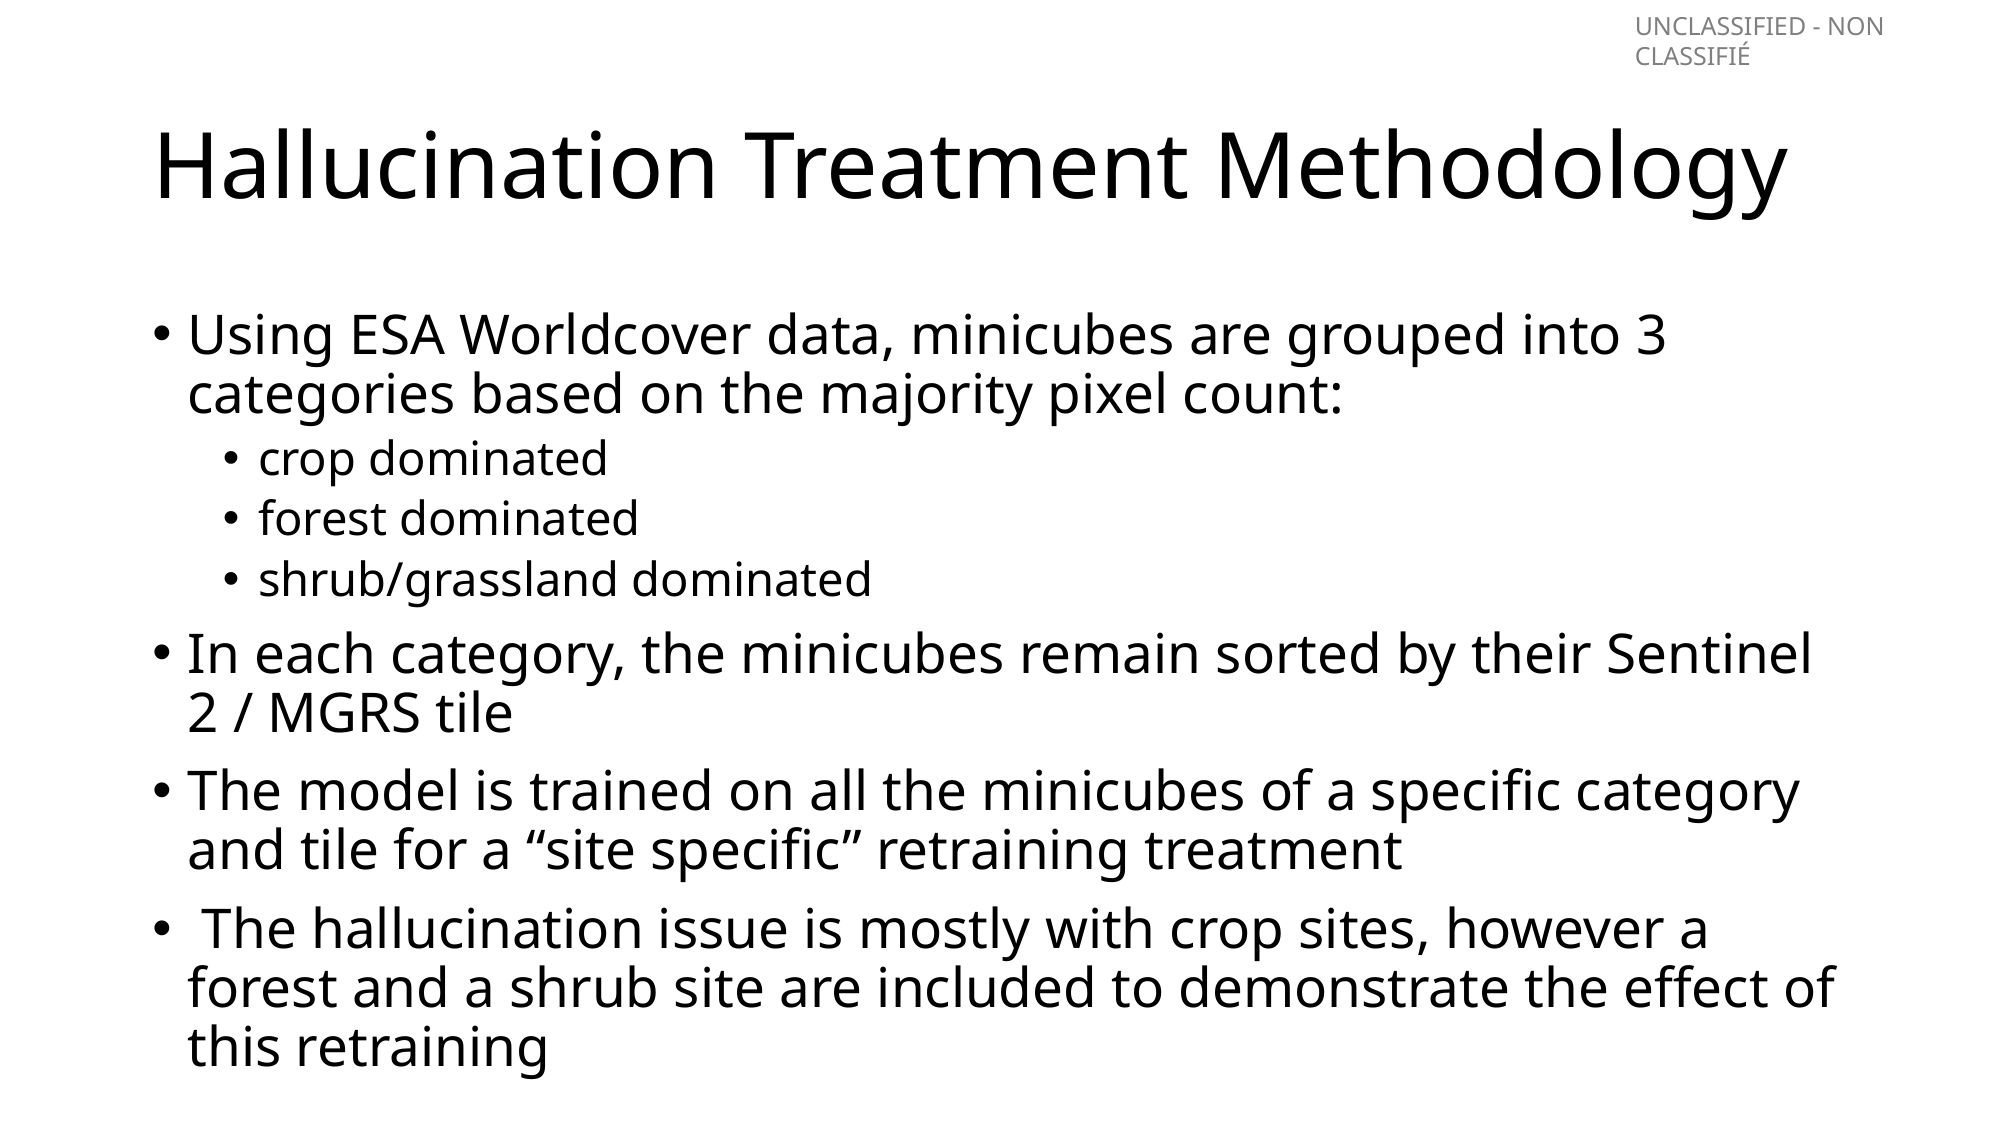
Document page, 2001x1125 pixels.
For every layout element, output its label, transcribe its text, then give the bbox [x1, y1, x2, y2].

list Using ESA Worldcover data, minicubes are grouped into 3 categories based on the majority pixel count: crop dominated forest dominated shrub/grassland dominated In each category, the minicubes remain sorted by their Sentinel 2 / MGRS tile The model is trained on all the minicubes of a specific category and tile for a “site specific” retraining treatment The hallucination issue is mostly with crop sites, however a forest and a shrub site are included to demonstrate the effect of this retraining [137, 299, 1863, 1094]
title Hallucination Treatment Methodology [137, 59, 1863, 278]
